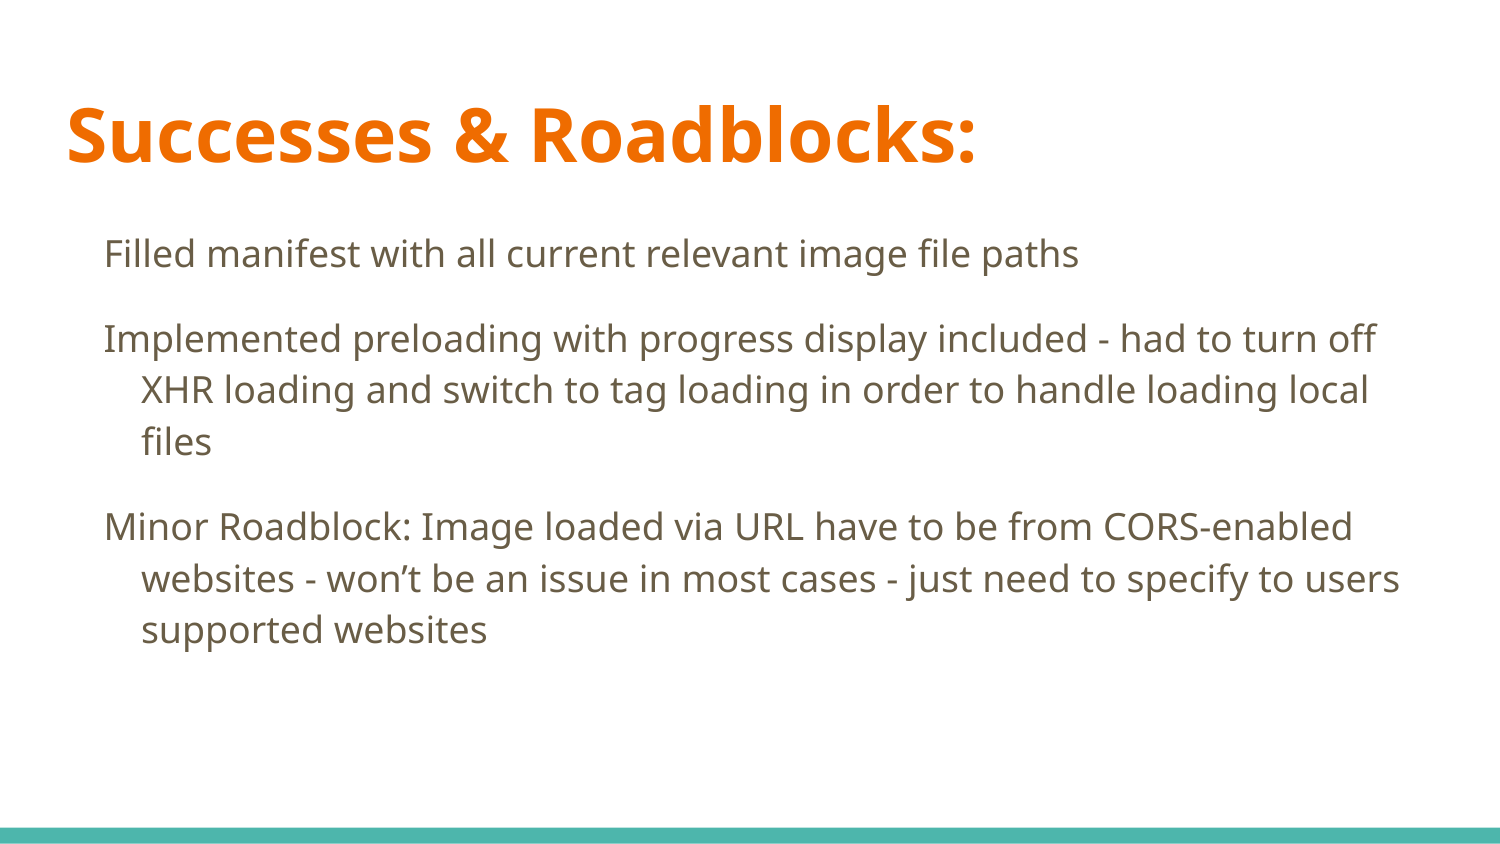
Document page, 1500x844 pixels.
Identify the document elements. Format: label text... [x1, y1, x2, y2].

title Successes & Roadblocks: [51, 72, 1449, 189]
list Filled manifest with all current relevant image file paths Implemented preloading with progress display included - had to turn off XHR loading and switch to tag loading in order to handle loading local files Minor Roadblock: Image loaded via URL have to be from CORS-enabled websites - won’t be an issue in most cases - just need to specify to users supported websites [51, 207, 1449, 750]
